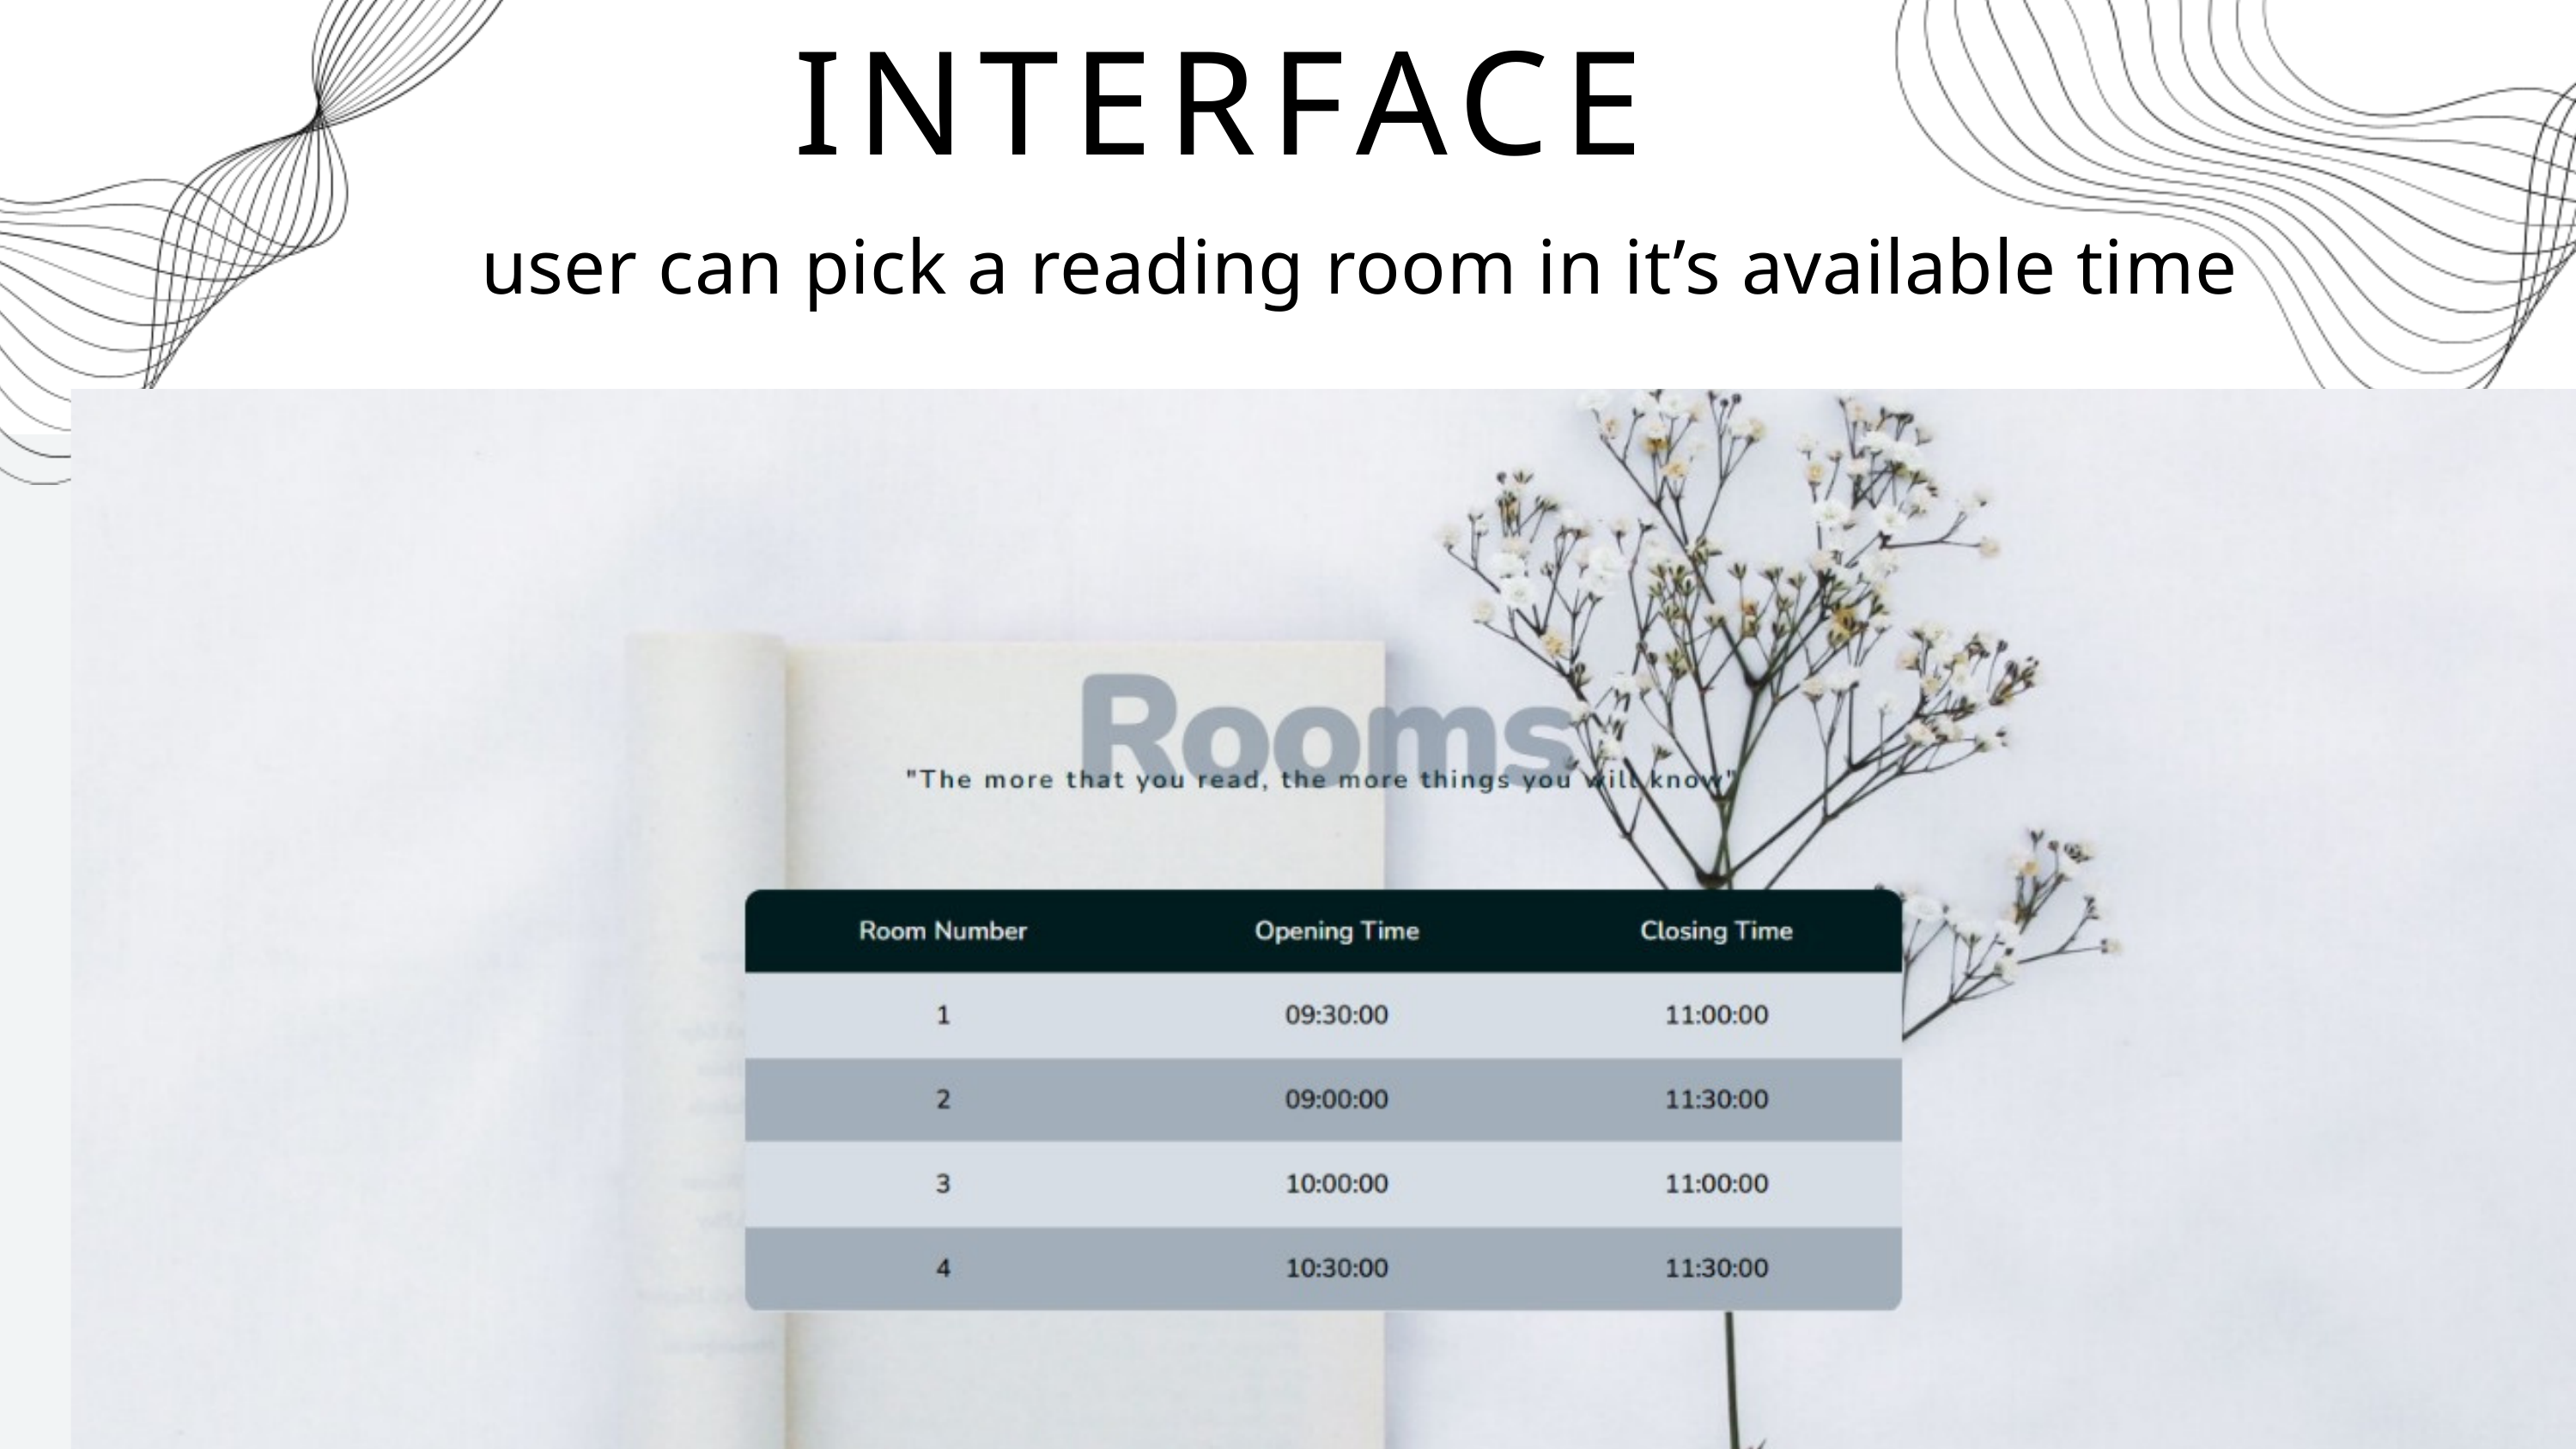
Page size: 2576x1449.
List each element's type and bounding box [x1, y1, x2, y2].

text_box [238, 165, 2482, 390]
text_box [0, 0, 2576, 435]
text_box [0, 445, 70, 485]
text_box [70, 445, 2576, 1449]
